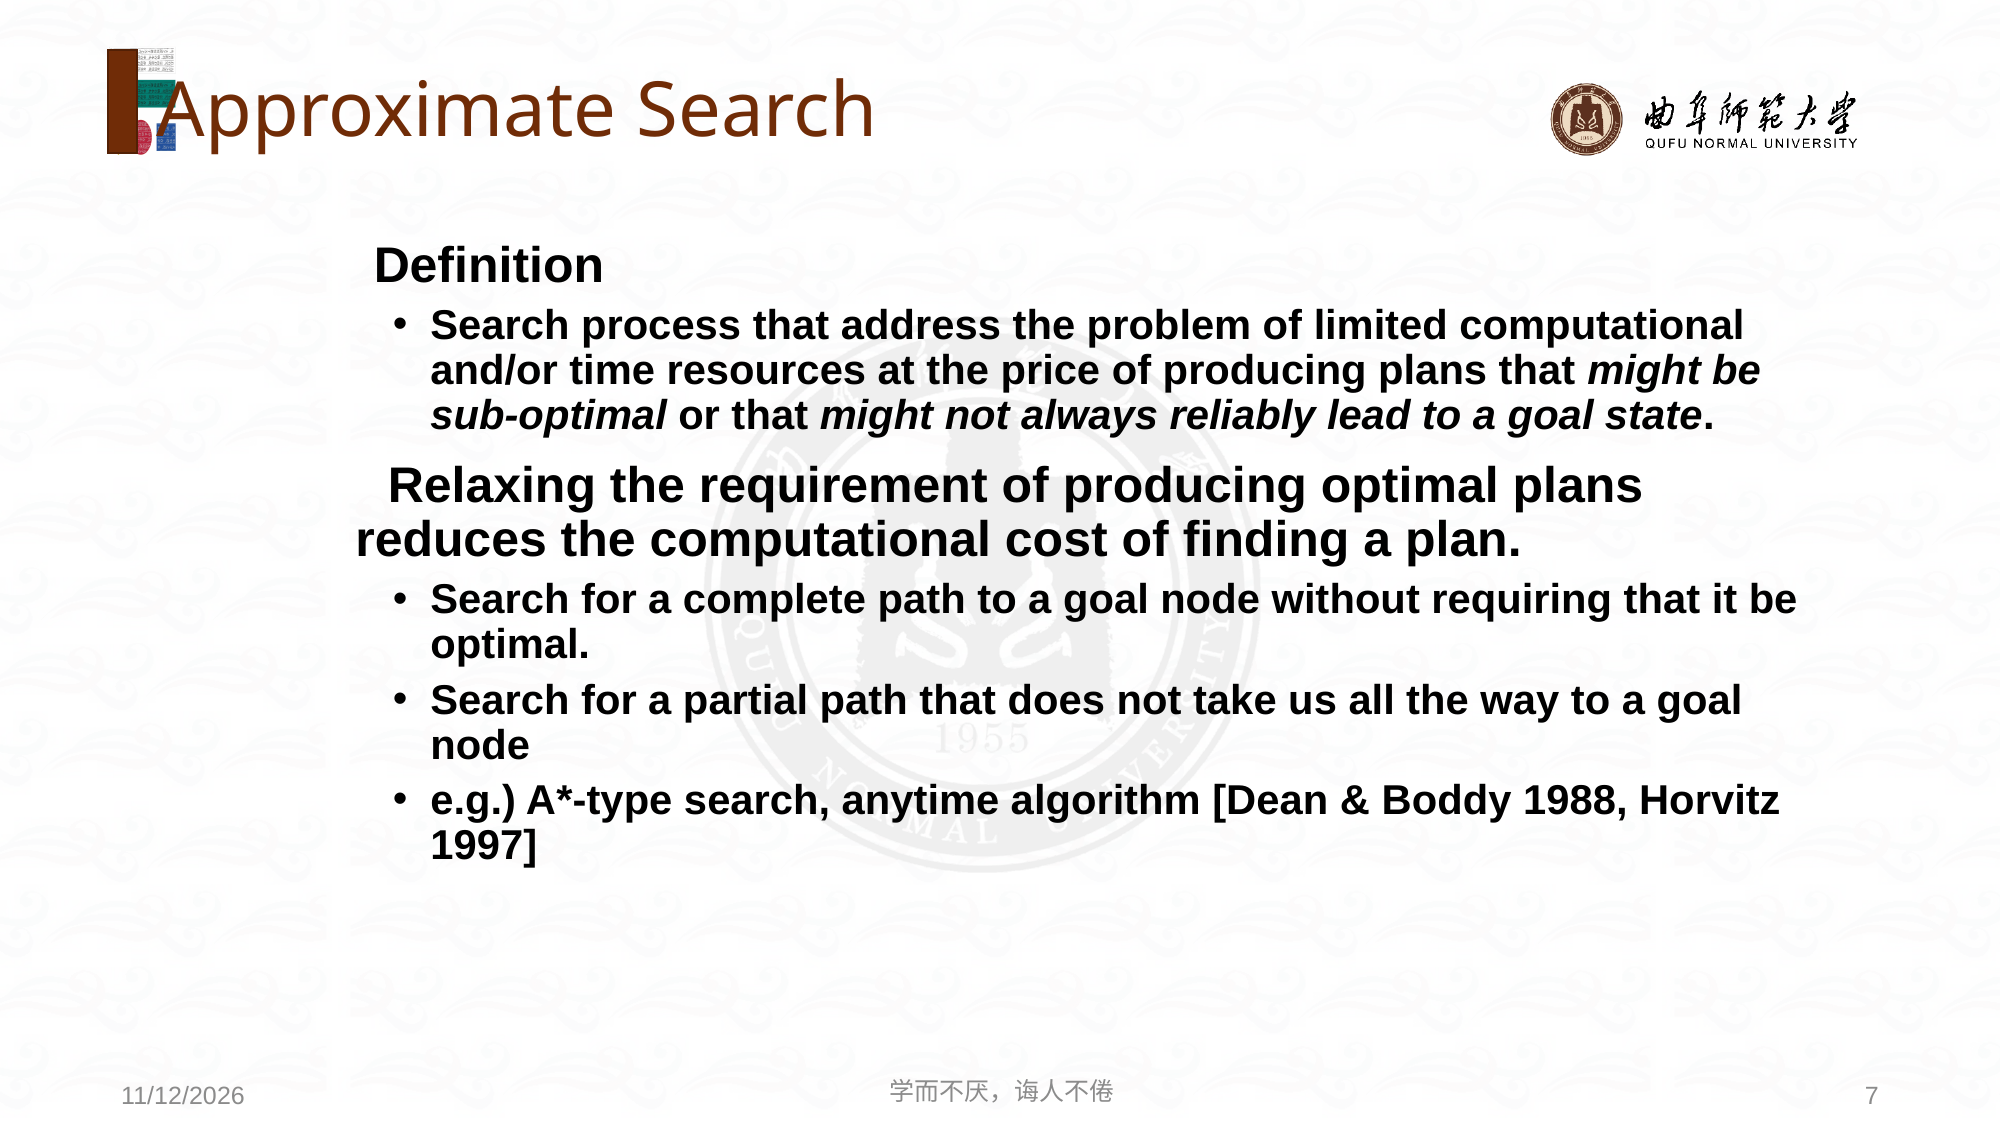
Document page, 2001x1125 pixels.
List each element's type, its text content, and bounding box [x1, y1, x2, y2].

picture [108, 46, 176, 161]
footer 学而不厌，诲人不倦 [664, 1063, 1340, 1124]
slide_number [106, 1065, 557, 1125]
text_box Definition Search process that address the problem of limited computational and/or time resources at the price of producing plans that might be sub-optimal or that might not always reliably lead to a goal state. Relaxing the requirement of producing optimal plans reduces the computational cost of finding a plan. Search for a complete path to a goal node without requiring that it be optimal. Search for a partial path that does not take us all the way to a goal node e.g.) A*-type search, anytime algorithm [Dean & Boddy 1988, Horvitz 1997] [303, 231, 1851, 945]
picture [1543, 75, 1894, 158]
title Approximate Search [141, 62, 1119, 161]
slide_number 7 [1443, 1065, 1894, 1125]
